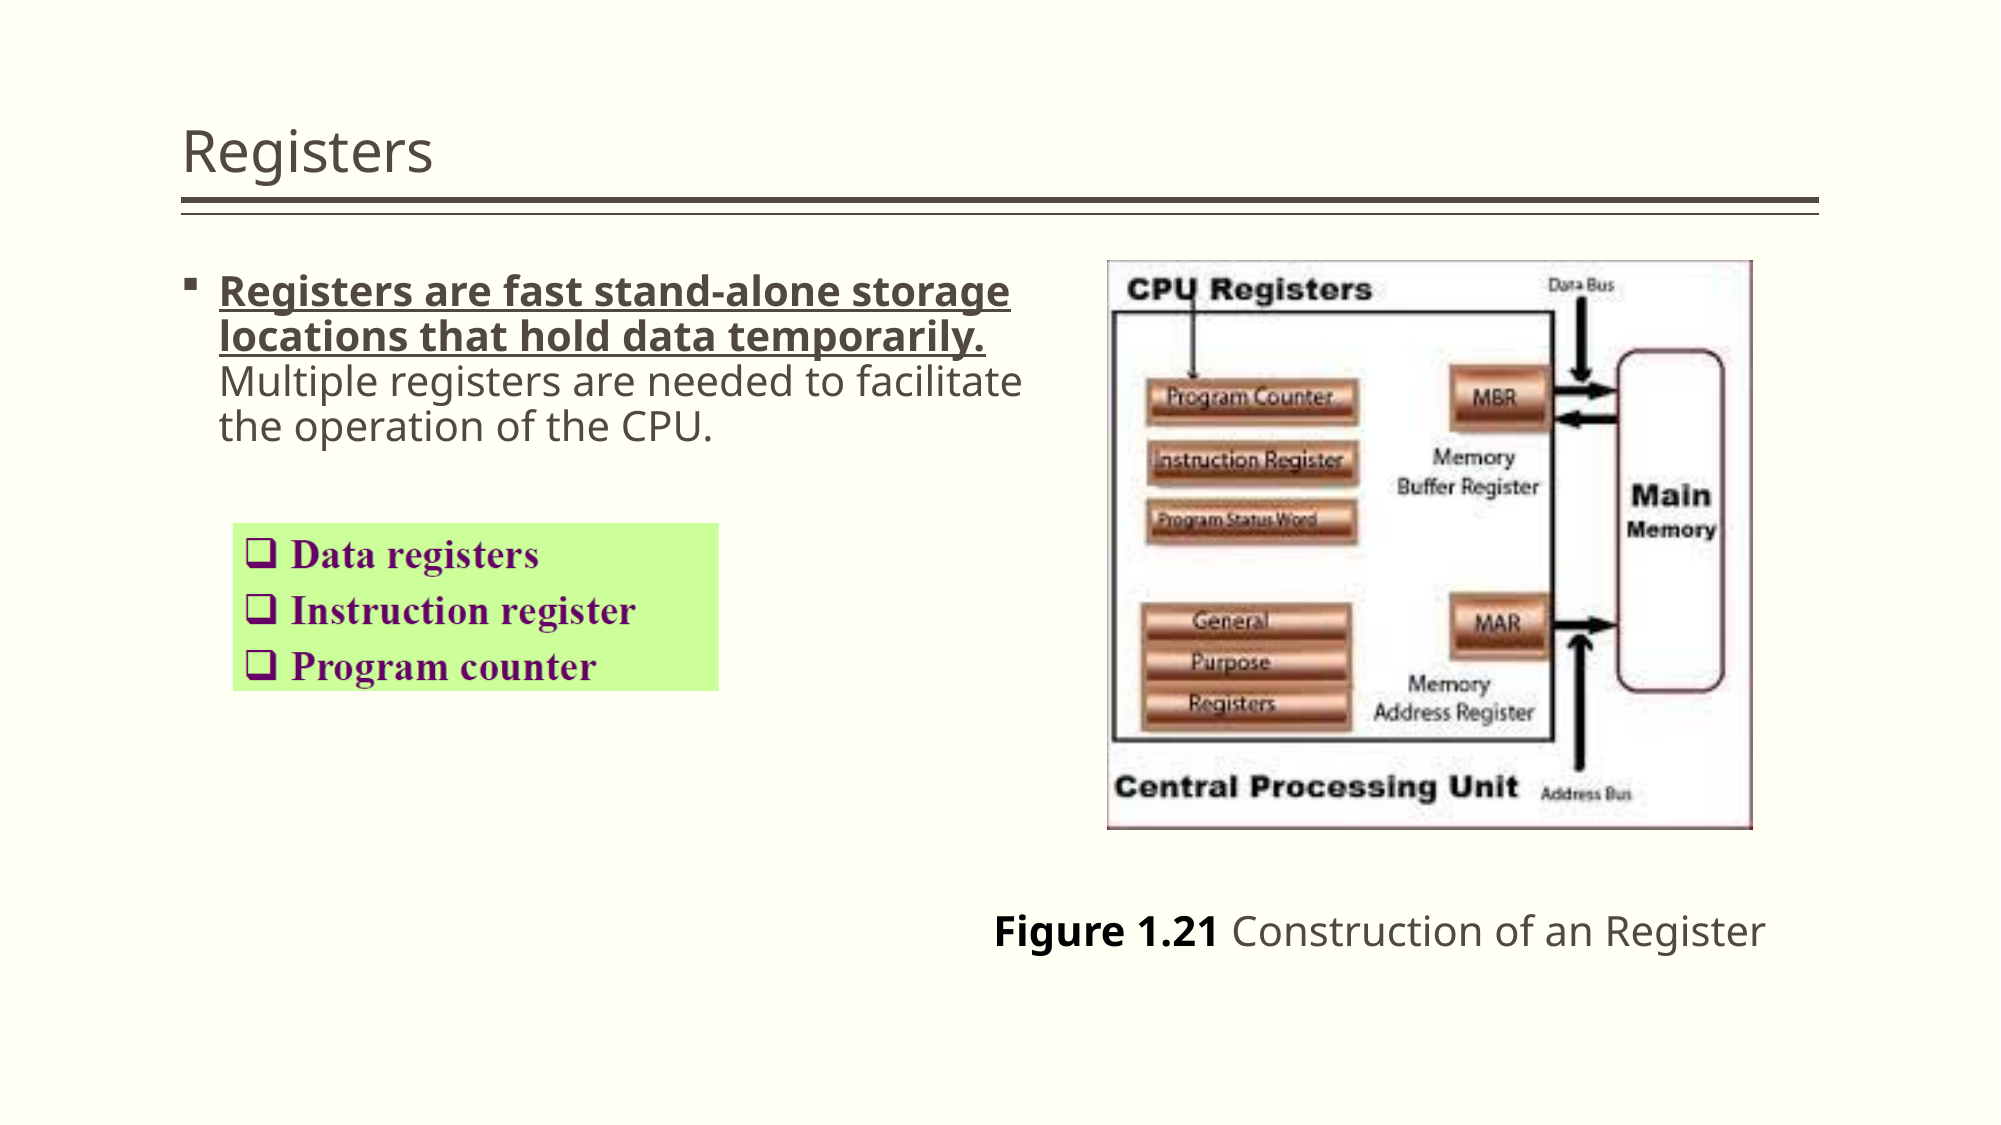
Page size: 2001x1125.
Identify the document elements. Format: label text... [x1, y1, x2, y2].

picture [1107, 260, 1753, 830]
picture [232, 523, 719, 691]
text_box Figure 1.21 Construction of an Register [978, 897, 1801, 963]
list Registers are fast stand-alone storage locations that hold data temporarily. Multiple registers are needed to facilitate the operation of the CPU. [181, 262, 1037, 563]
title Registers [181, 12, 1819, 193]
